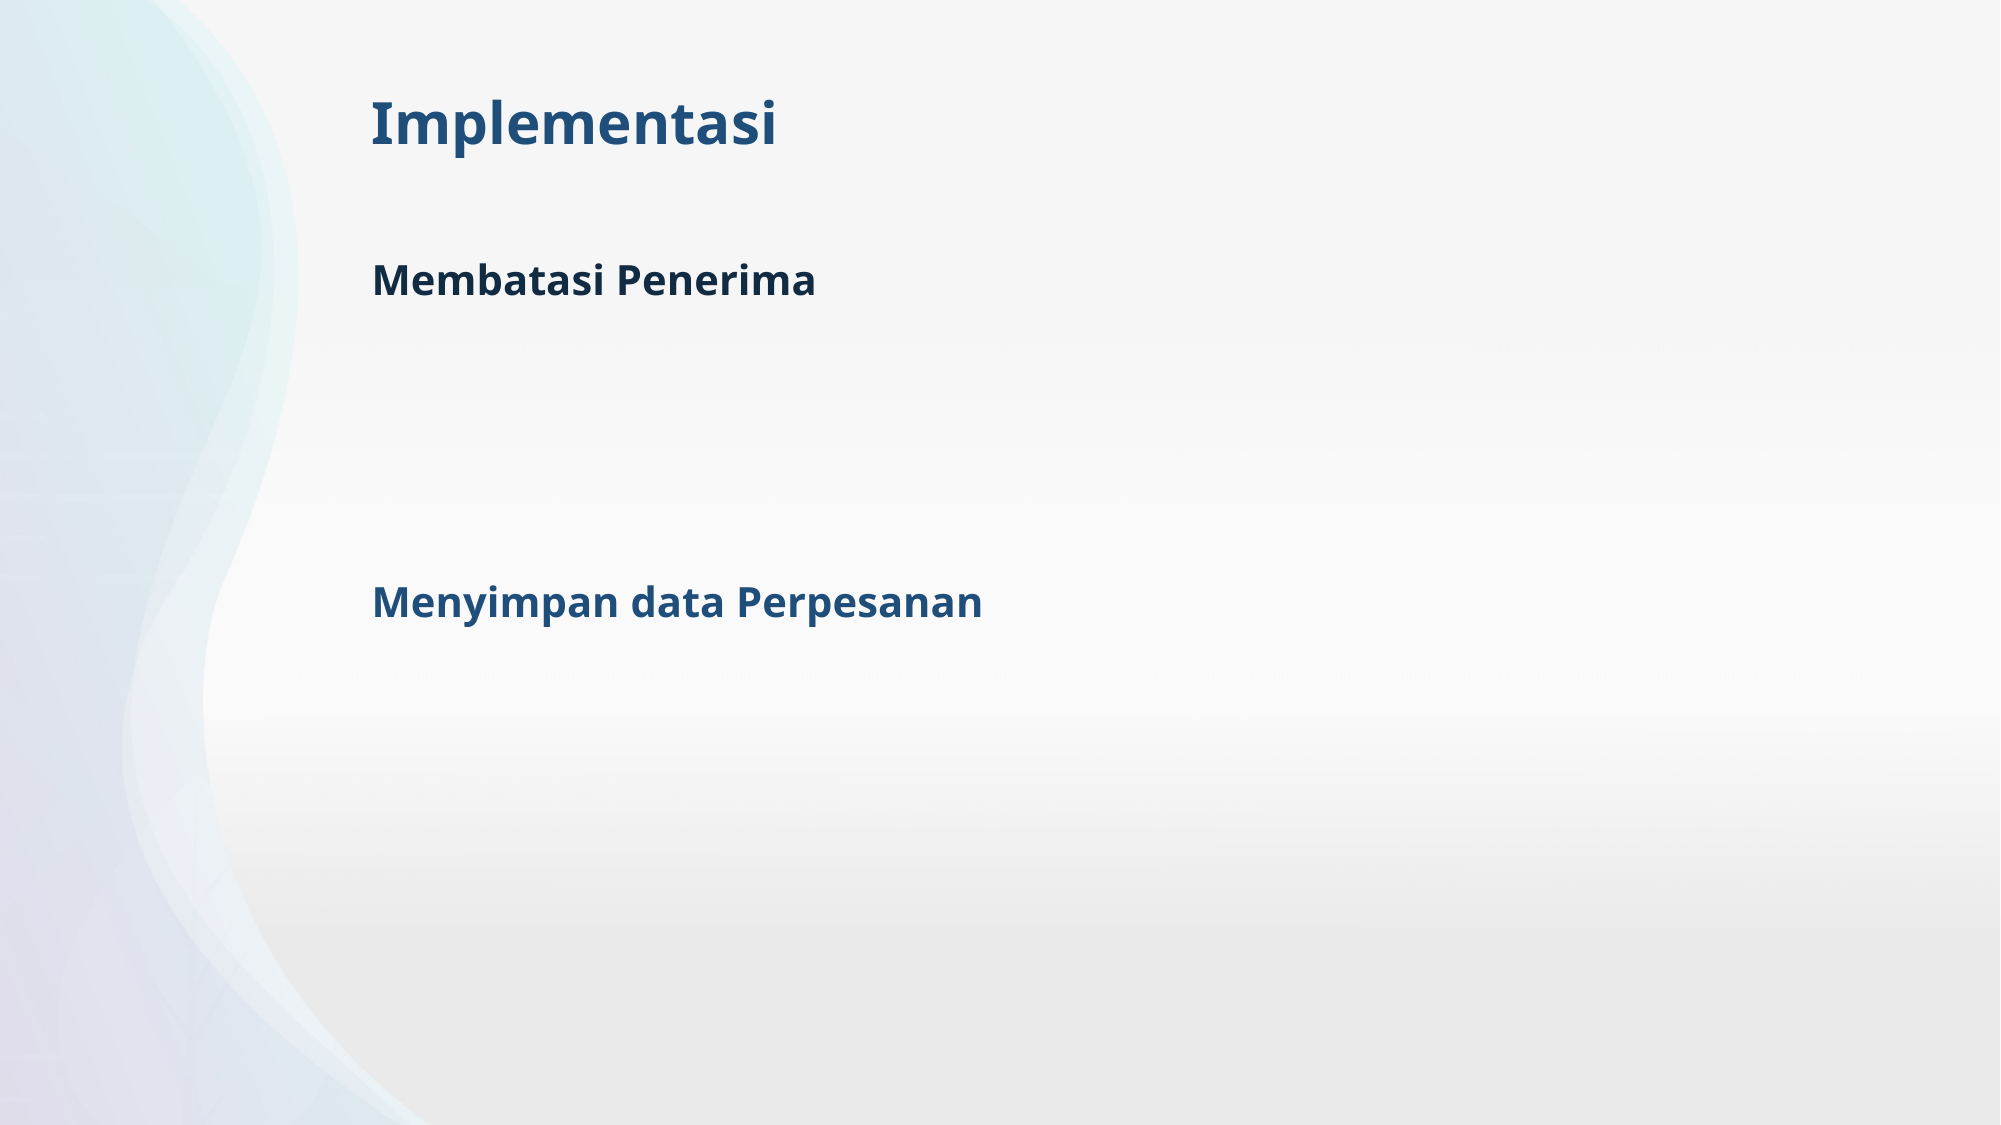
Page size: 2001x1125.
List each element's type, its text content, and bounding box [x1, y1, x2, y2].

picture [0, 0, 2001, 1125]
text_box Menyimpan data Perpesanan [356, 568, 1045, 634]
text_box Membatasi Penerima [356, 221, 1762, 312]
text_box Implementasi [356, 78, 1045, 164]
